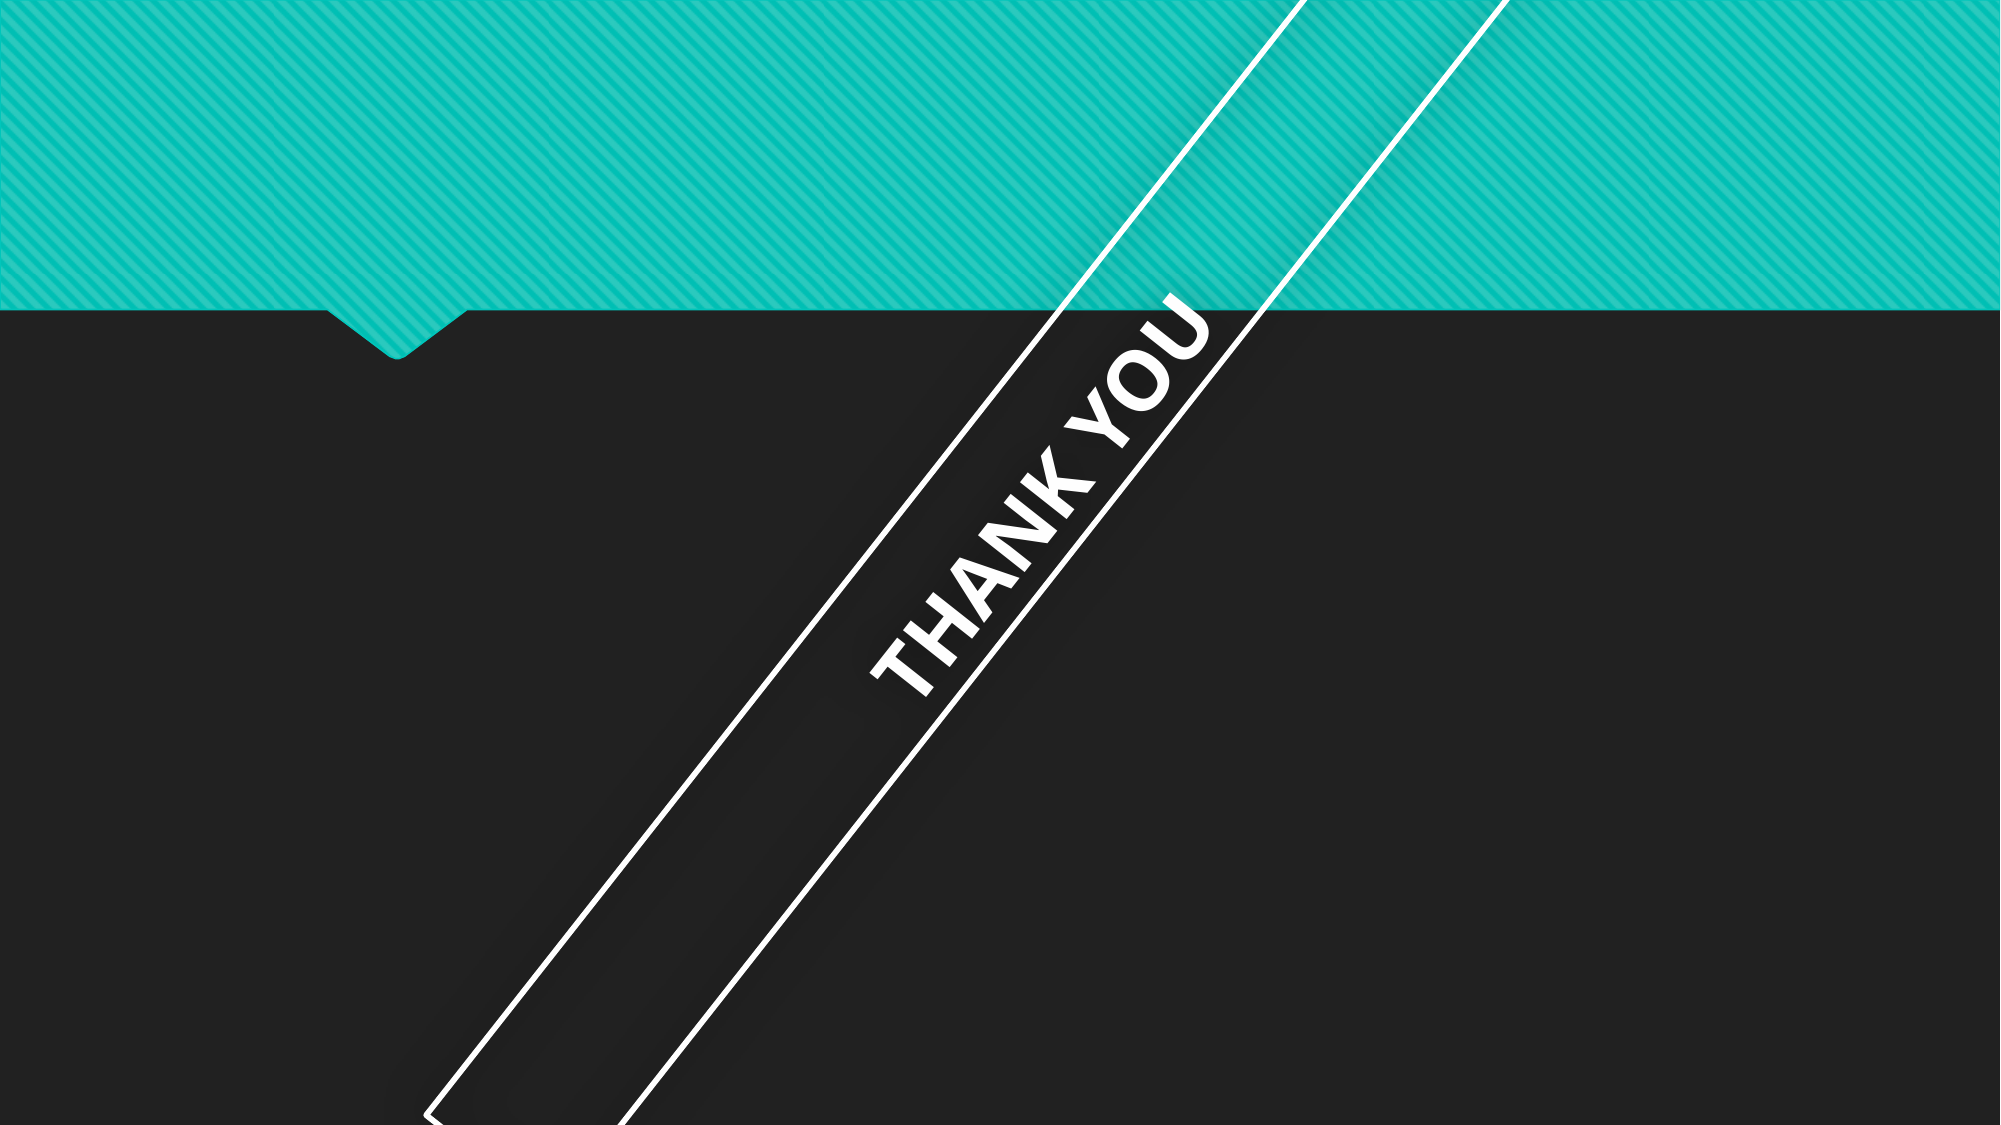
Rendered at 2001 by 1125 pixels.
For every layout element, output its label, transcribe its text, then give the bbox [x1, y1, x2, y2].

title THANK YOU [426, 0, 1507, 1125]
